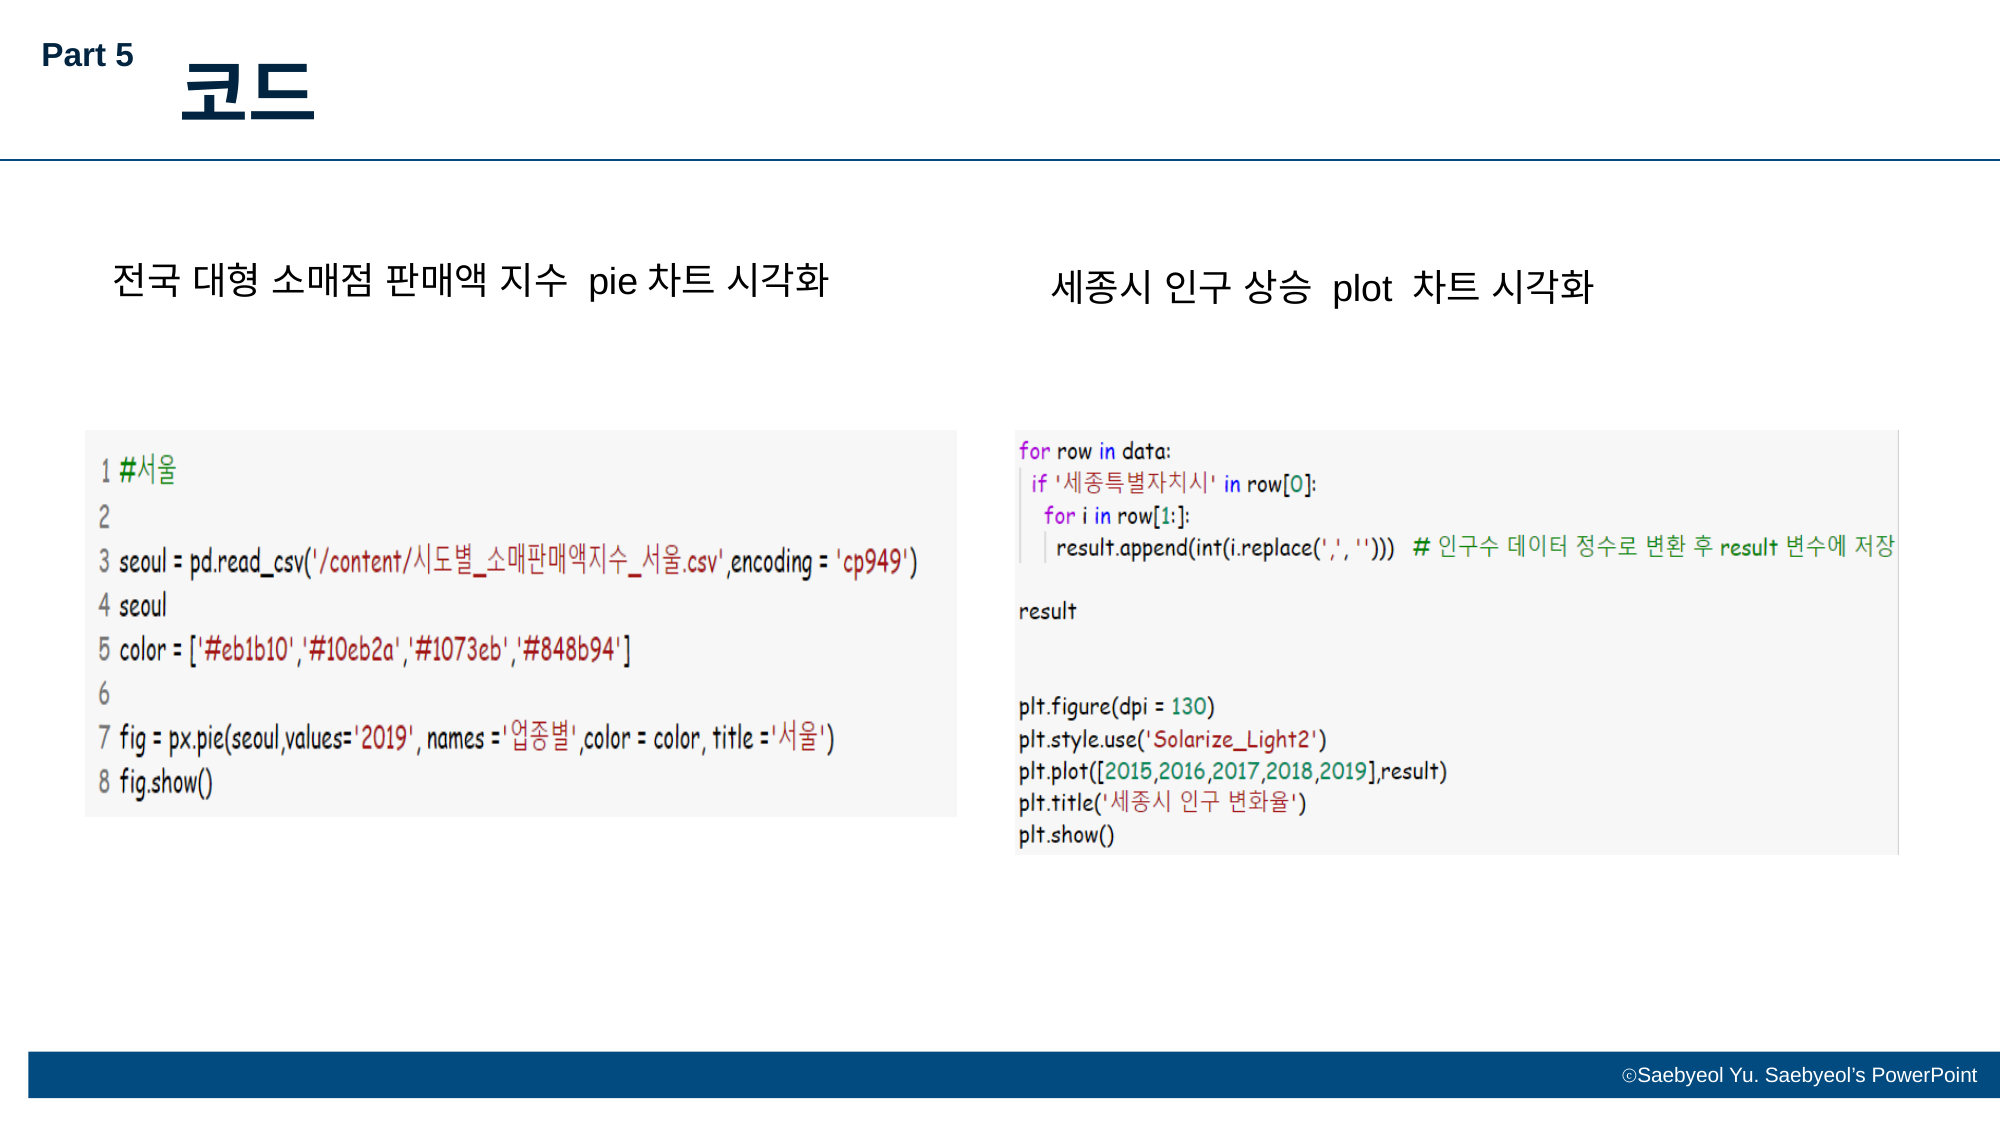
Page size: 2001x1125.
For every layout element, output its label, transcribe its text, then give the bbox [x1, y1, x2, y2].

text_box Part 5 [26, 26, 165, 81]
picture [85, 430, 957, 817]
text_box 코드 [164, 38, 851, 144]
picture [1015, 430, 1899, 855]
text_box 세종시 인구 상승 plot 차트 시각화 [1035, 257, 1798, 317]
text_box 전국 대형 소매점 판매액 지수 pie차트 시각화 [98, 249, 1000, 310]
